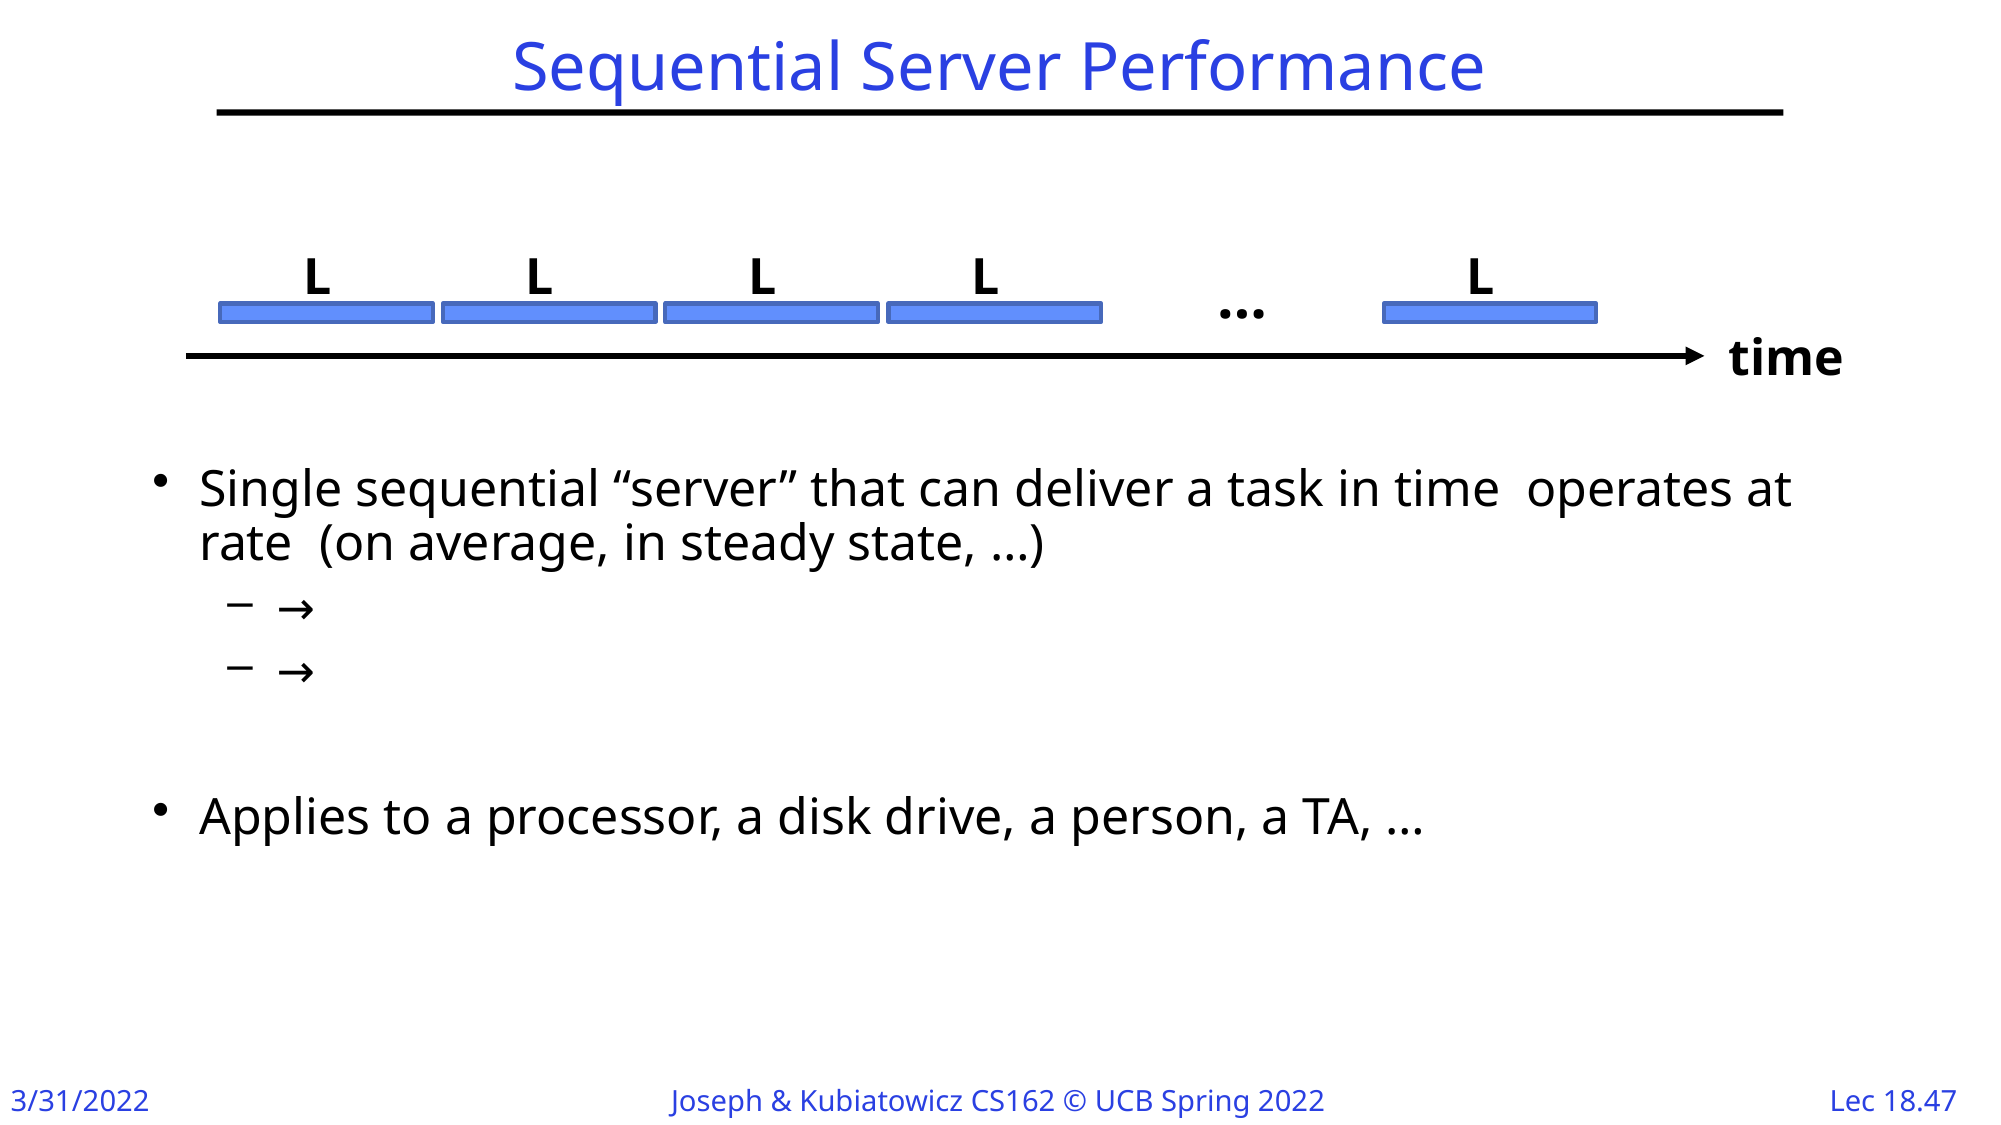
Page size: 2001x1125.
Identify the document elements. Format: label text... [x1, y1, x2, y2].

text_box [1383, 237, 1597, 323]
text_box time [1713, 317, 1859, 393]
title Sequential Server Performance [216, 24, 1784, 113]
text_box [220, 237, 434, 323]
text_box … [1163, 252, 1322, 338]
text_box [442, 237, 656, 323]
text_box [888, 237, 1102, 323]
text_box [665, 237, 879, 323]
